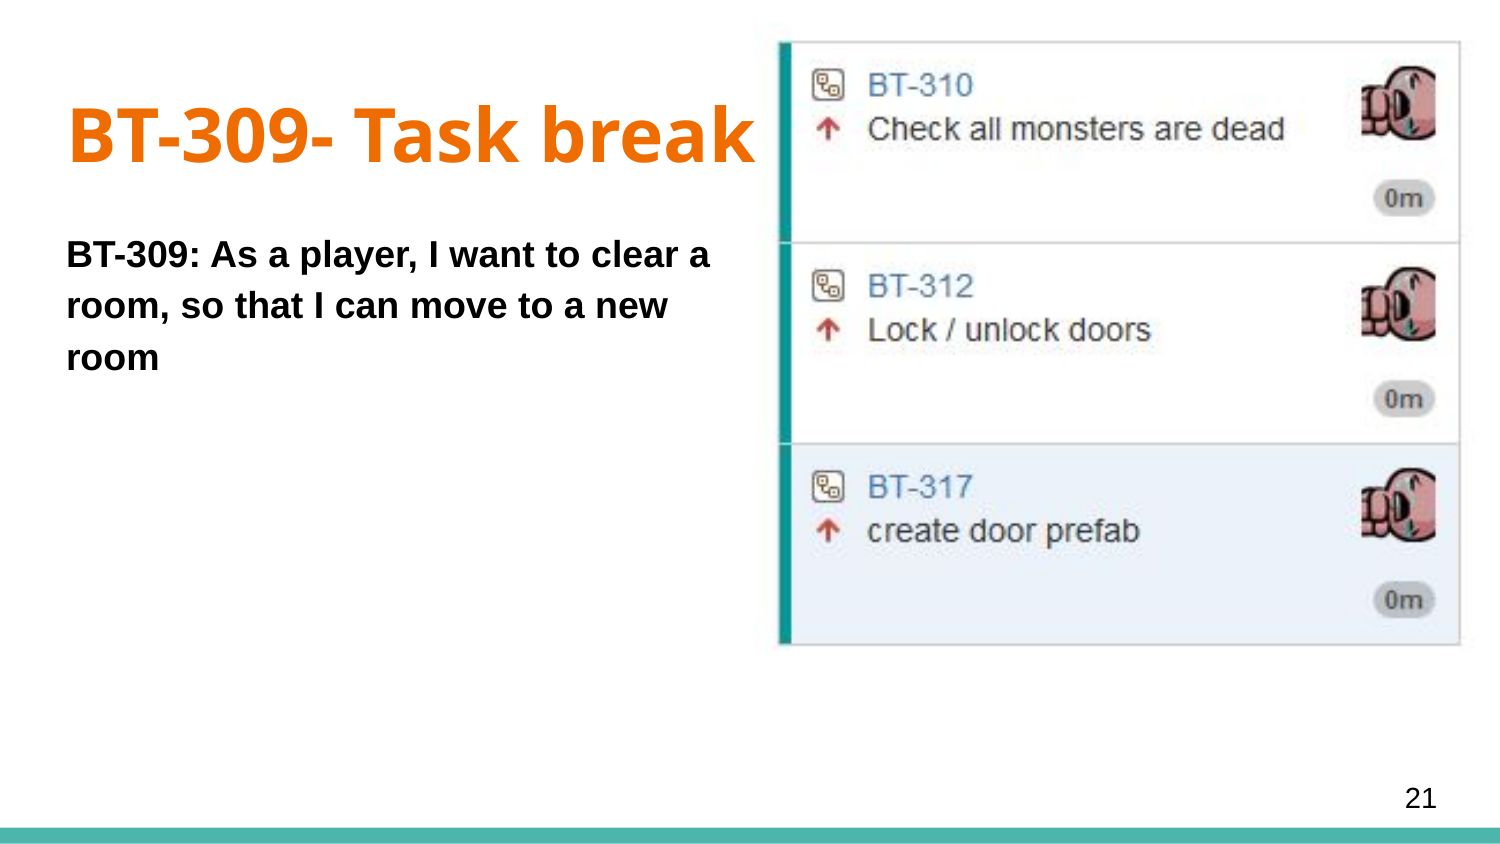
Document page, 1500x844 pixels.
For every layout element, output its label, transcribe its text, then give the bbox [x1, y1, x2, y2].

slide_number ‹#› [1389, 764, 1480, 830]
picture [755, 23, 1481, 666]
title BT-309- Task breakdown [51, 72, 750, 189]
list BT-309: As a player, I want to clear a room, so that I can move to a new room [51, 207, 750, 450]
